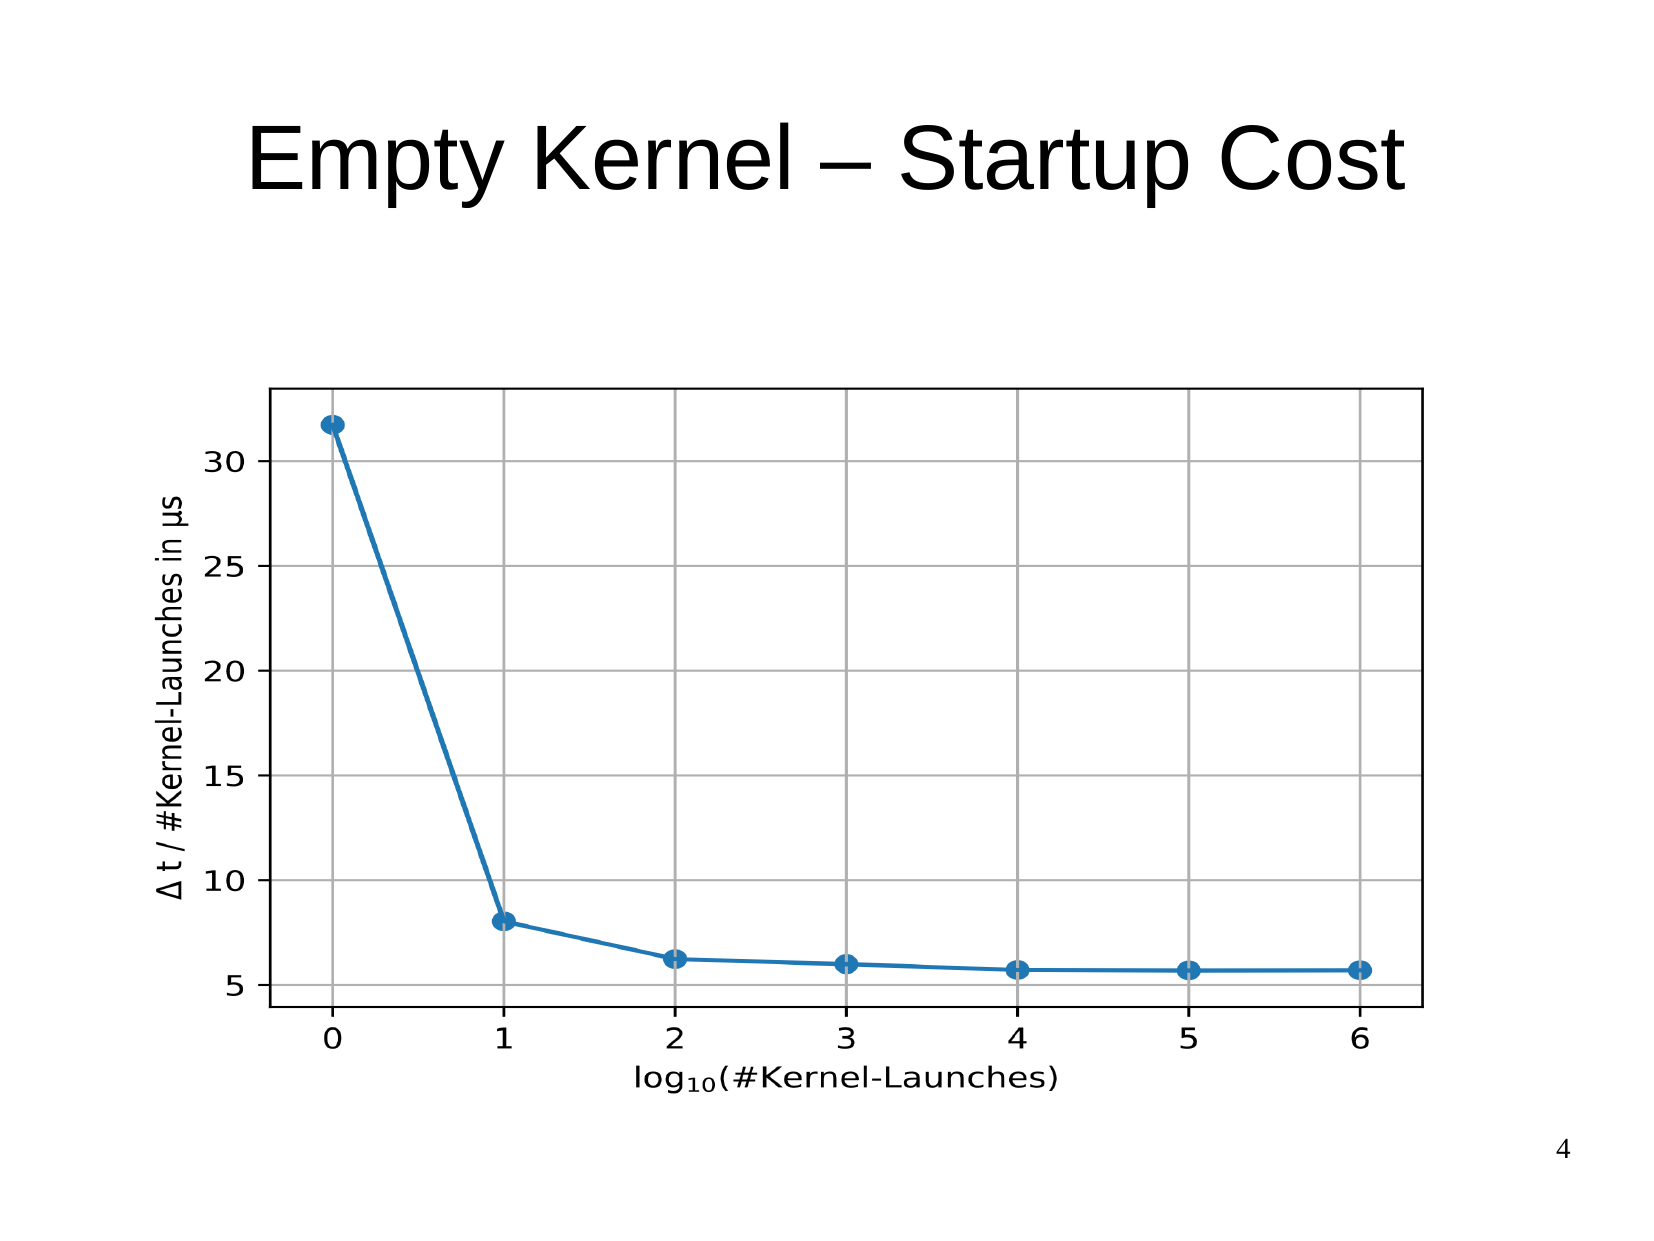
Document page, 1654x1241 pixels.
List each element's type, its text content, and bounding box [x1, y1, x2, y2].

picture [84, 290, 1571, 1109]
title Empty Kernel – Startup Cost [82, 49, 1571, 257]
slide_number 4 [1185, 1129, 1571, 1216]
